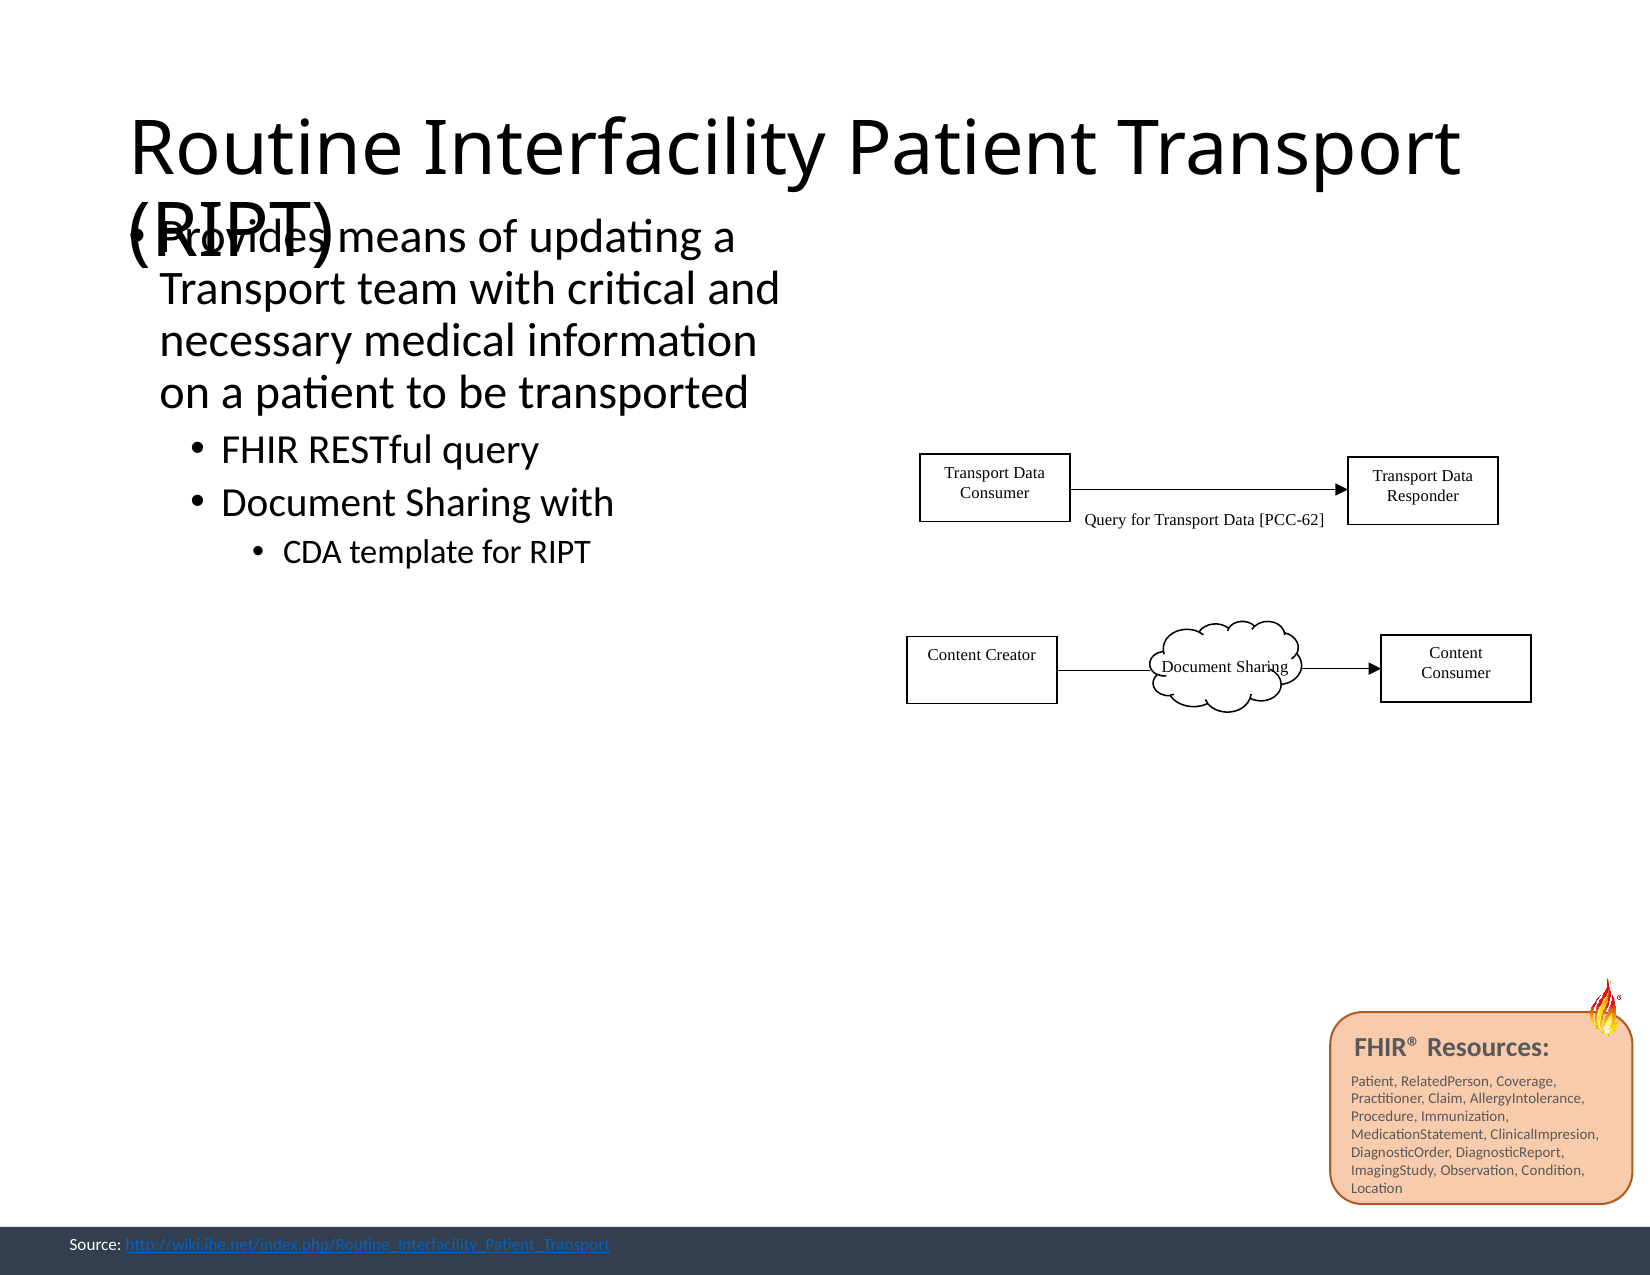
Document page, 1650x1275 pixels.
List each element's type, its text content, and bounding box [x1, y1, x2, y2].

list Source: http://wiki.ihe.net/index.php/Routine_Interfacility_Patient_Transport [54, 1228, 1537, 1275]
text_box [820, 424, 1650, 747]
picture [1590, 978, 1621, 1036]
list Patient, RelatedPerson, Coverage, Practitioner, Claim, AllergyIntolerance, Procedure, Immunization, MedicationStatement, ClinicalImpresion, DiagnosticOrder, DiagnosticReport, ImagingStudy, Observation, Condition, Location [1350, 1071, 1621, 1199]
title Routine Interfacility Patient Transport (RIPT) [113, 67, 1537, 315]
list Provides means of updating a Transport team with critical and necessary medical information on a patient to be transported FHIR RESTful query Document Sharing with CDA template for RIPT [113, 203, 804, 1149]
